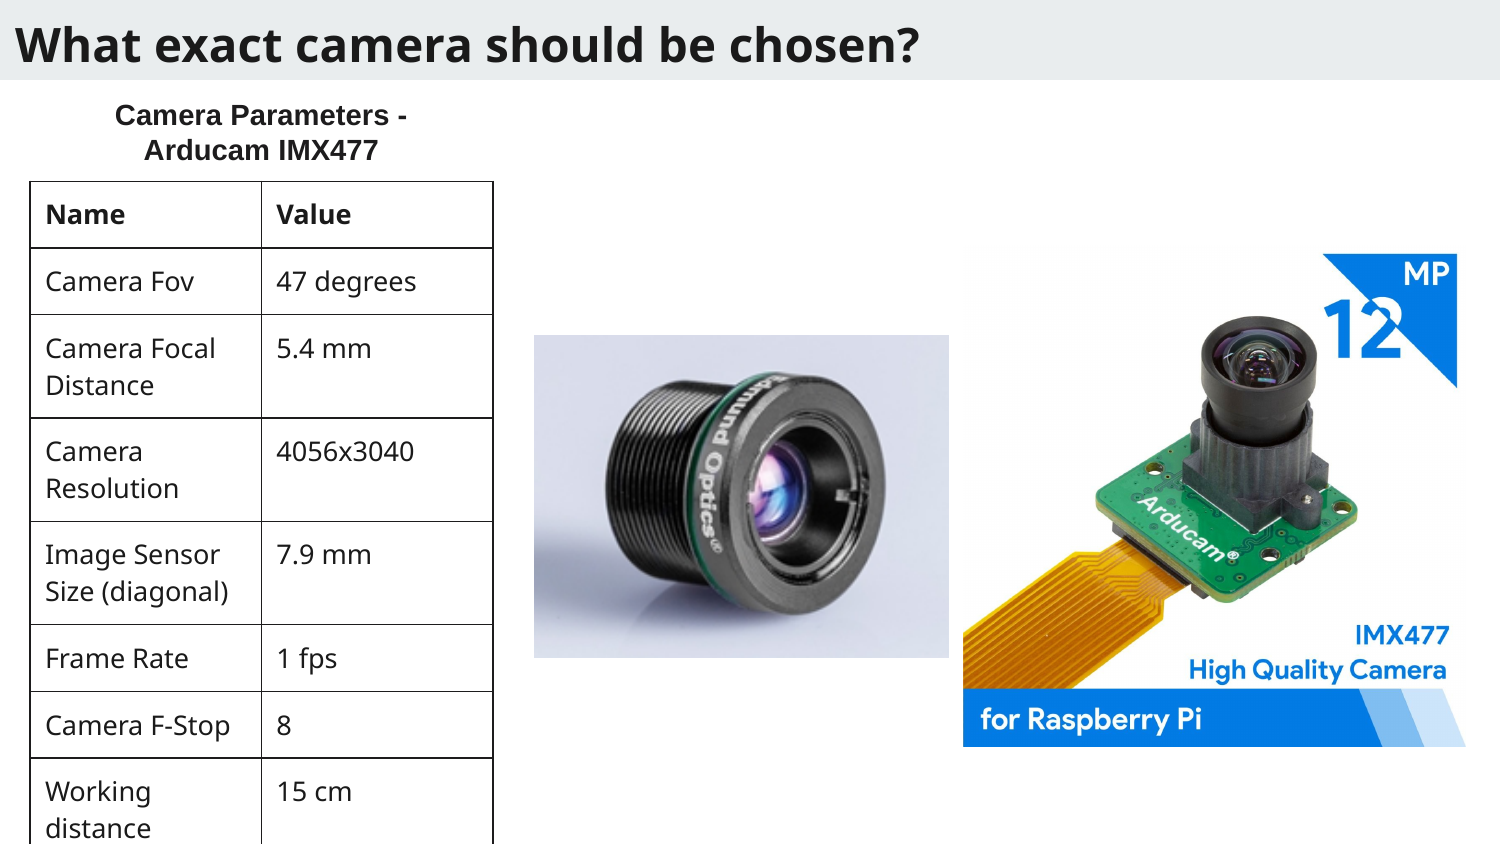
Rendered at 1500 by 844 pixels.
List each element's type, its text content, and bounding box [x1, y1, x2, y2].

table_cell 8 [262, 692, 492, 757]
table_cell Frame Rate [31, 625, 261, 691]
table_header Name [31, 182, 261, 247]
table_cell 7.9 mm [262, 522, 492, 624]
table_cell 47 degrees [262, 249, 492, 314]
table_header Value [262, 182, 492, 247]
table_cell Camera Focal Distance [31, 315, 261, 417]
table_cell Camera Resolution [31, 419, 261, 521]
picture [534, 334, 949, 658]
title What exact camera should be chosen? [0, 0, 1262, 88]
text_box Camera Parameters - Arducam IMX477 [72, 81, 451, 182]
picture [963, 245, 1466, 748]
table_cell Camera Fov [31, 249, 261, 314]
table_cell Working distance [31, 759, 261, 844]
table_cell Image Sensor Size (diagonal) [31, 522, 261, 624]
table_cell 1 fps [262, 625, 492, 691]
table_cell Camera F-Stop [31, 692, 261, 757]
table_cell 15 cm [262, 759, 492, 844]
table_cell 5.4 mm [262, 315, 492, 417]
table_cell 4056x3040 [262, 419, 492, 521]
